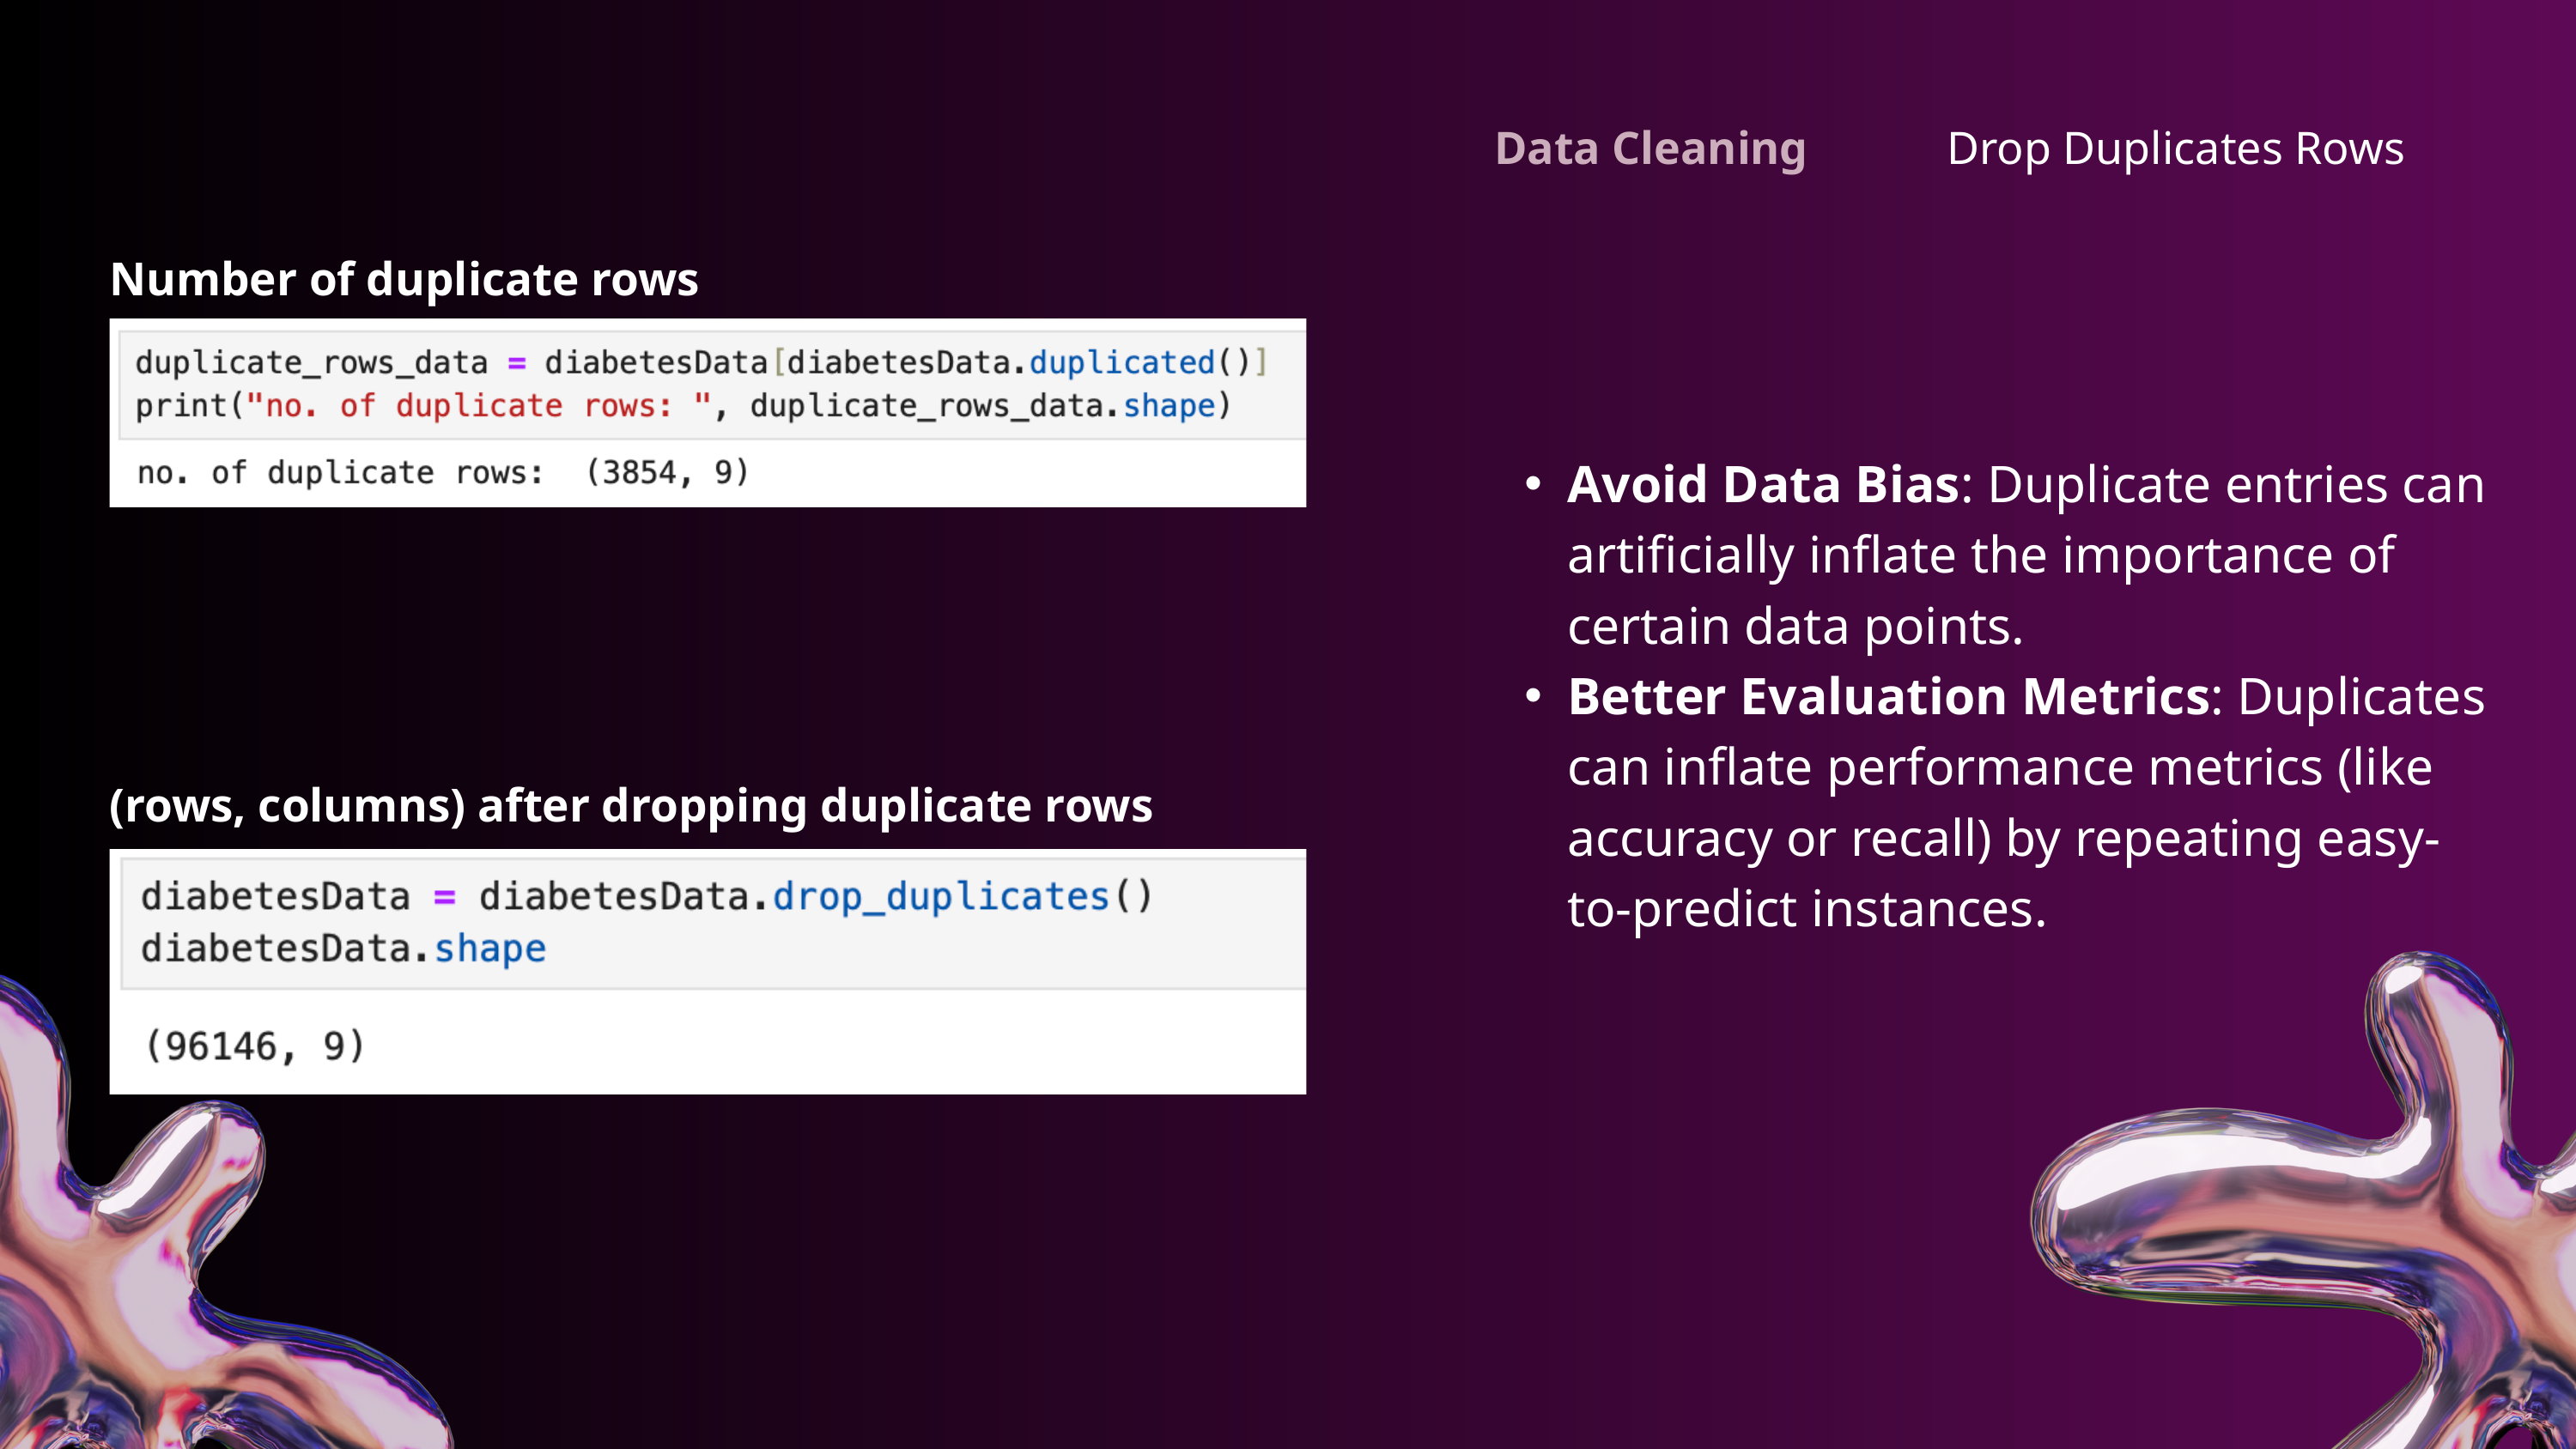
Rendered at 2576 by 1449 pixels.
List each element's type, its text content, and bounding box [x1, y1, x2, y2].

text_box [109, 849, 1307, 1094]
text_box Avoid Data Bias: Duplicate entries can artificially inflate the importance of certain data points. Better Evaluation Metrics: Duplicates can inflate performance metrics (like accuracy or recall) by repeating easy-to-predict instances. [1481, 442, 2499, 1008]
text_box [109, 318, 1307, 507]
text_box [1406, 117, 2432, 171]
text_box [2028, 950, 2576, 1449]
text_box [0, 971, 455, 1449]
text_box (rows, columns) after dropping duplicate rows [109, 767, 1236, 831]
text_box Number of duplicate rows [109, 240, 1236, 305]
